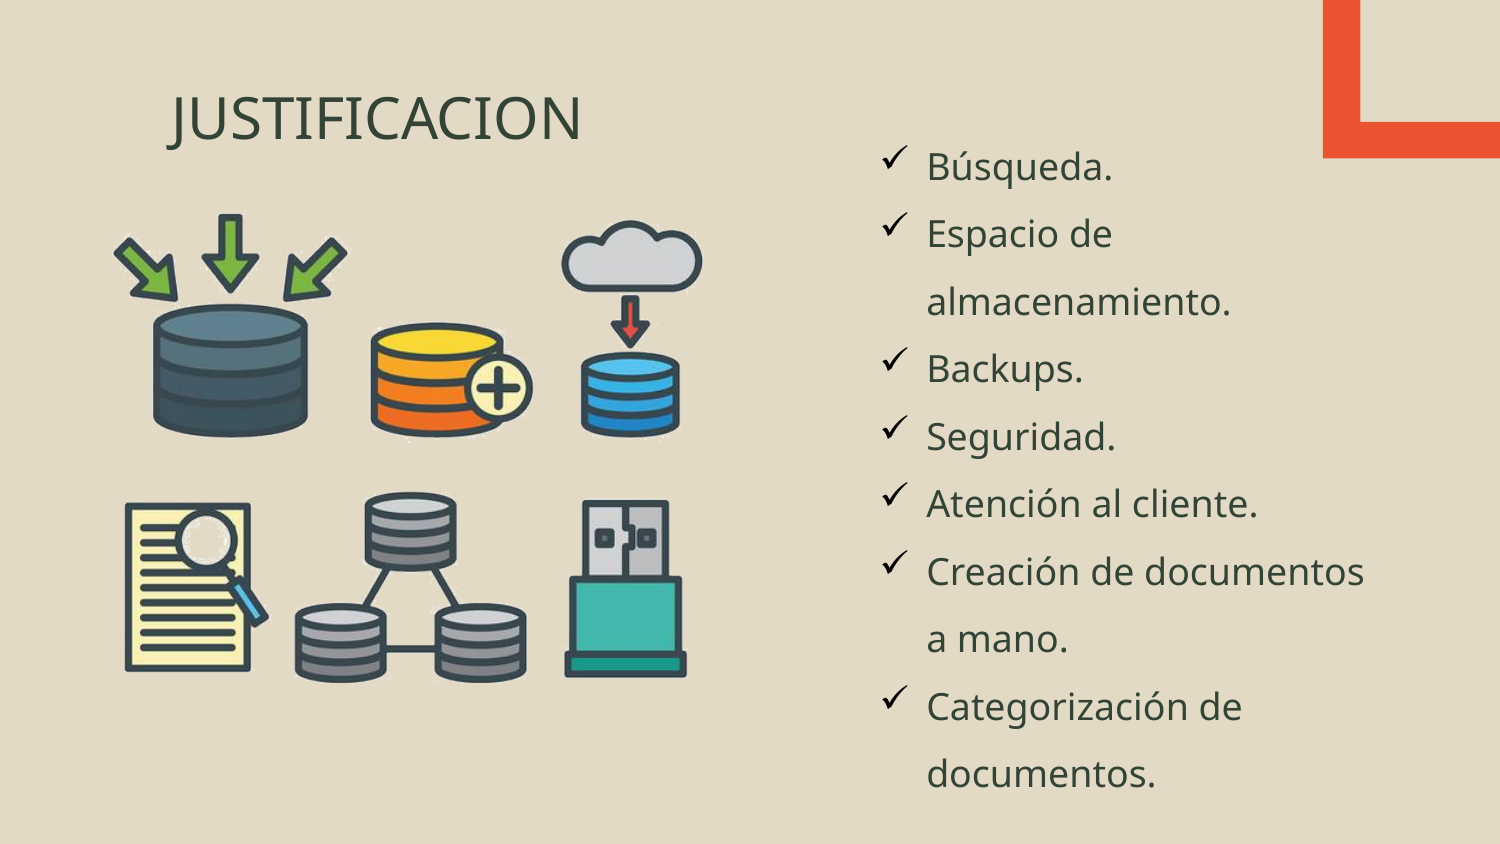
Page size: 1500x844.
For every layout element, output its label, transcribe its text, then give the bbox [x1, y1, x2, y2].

text_box Búsqueda. Espacio de almacenamiento. Backups. Seguridad. Atención al cliente. Creación de documentos a mano. Categorización de documentos. [863, 297, 1392, 728]
title JUSTIFICACION [156, 76, 841, 156]
picture [0, 155, 751, 844]
